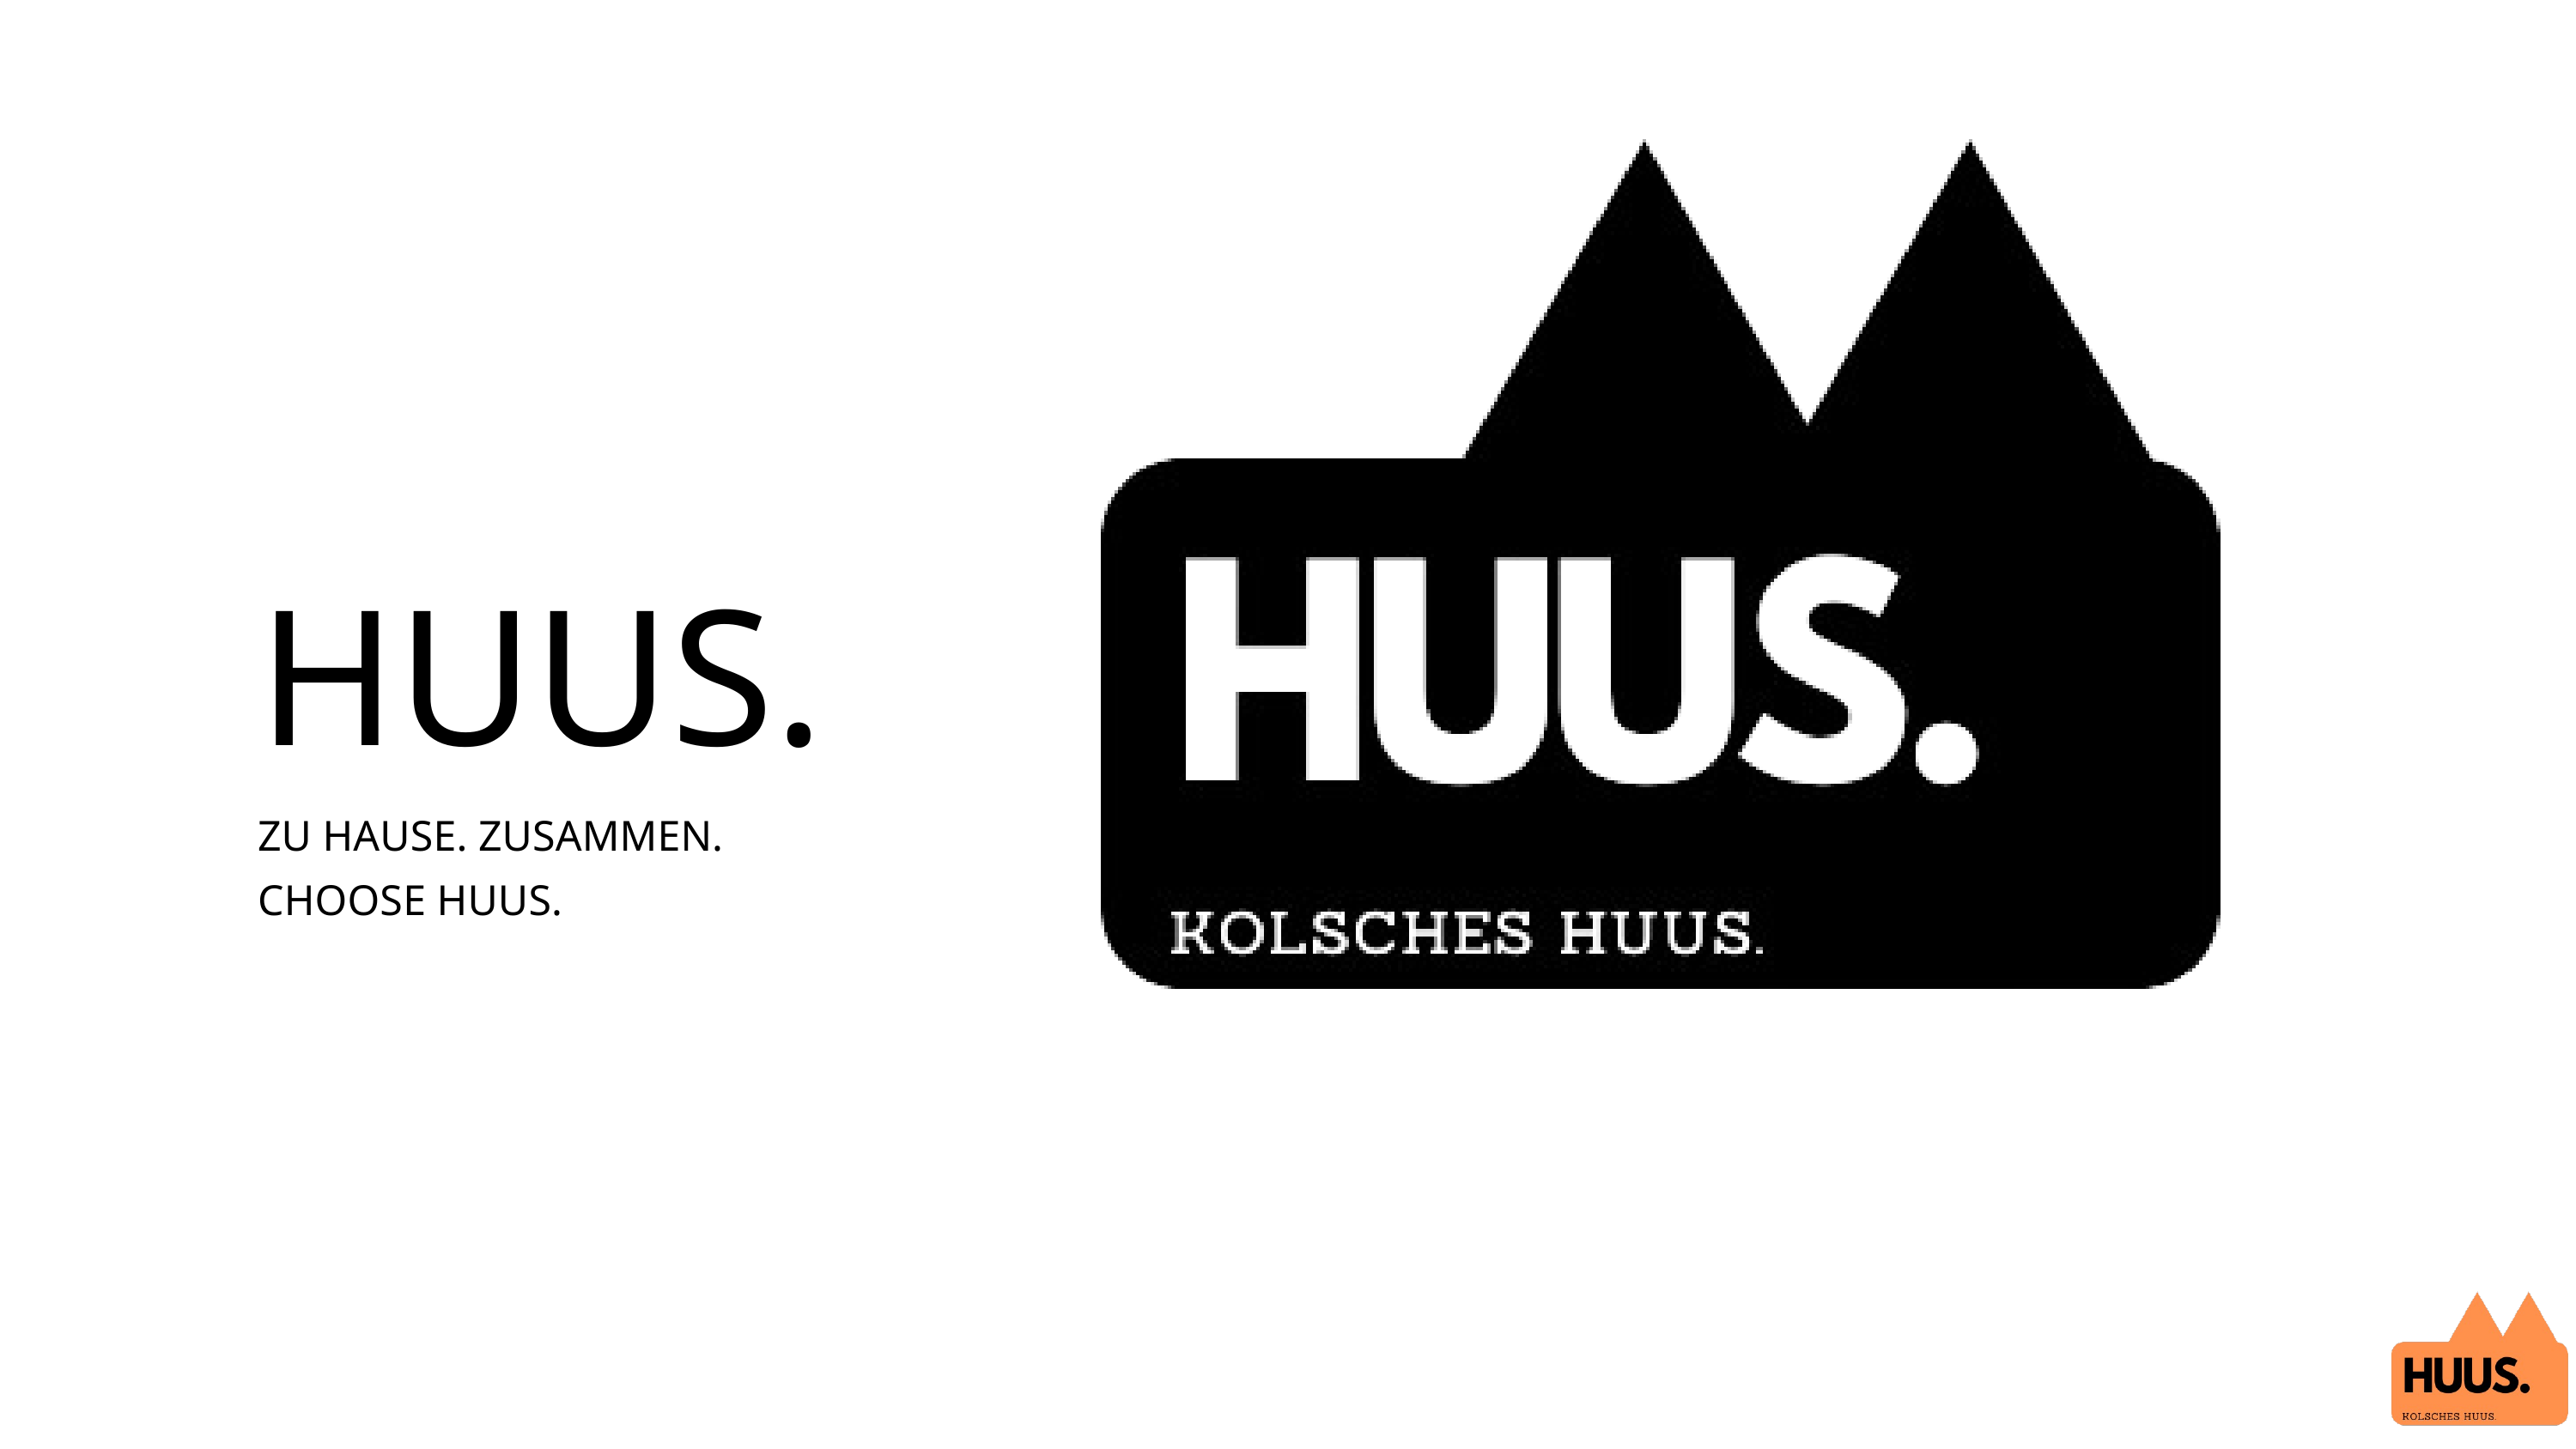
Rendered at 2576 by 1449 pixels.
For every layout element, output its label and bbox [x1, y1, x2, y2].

text_box [257, 574, 1846, 900]
text_box [924, 0, 2576, 1449]
